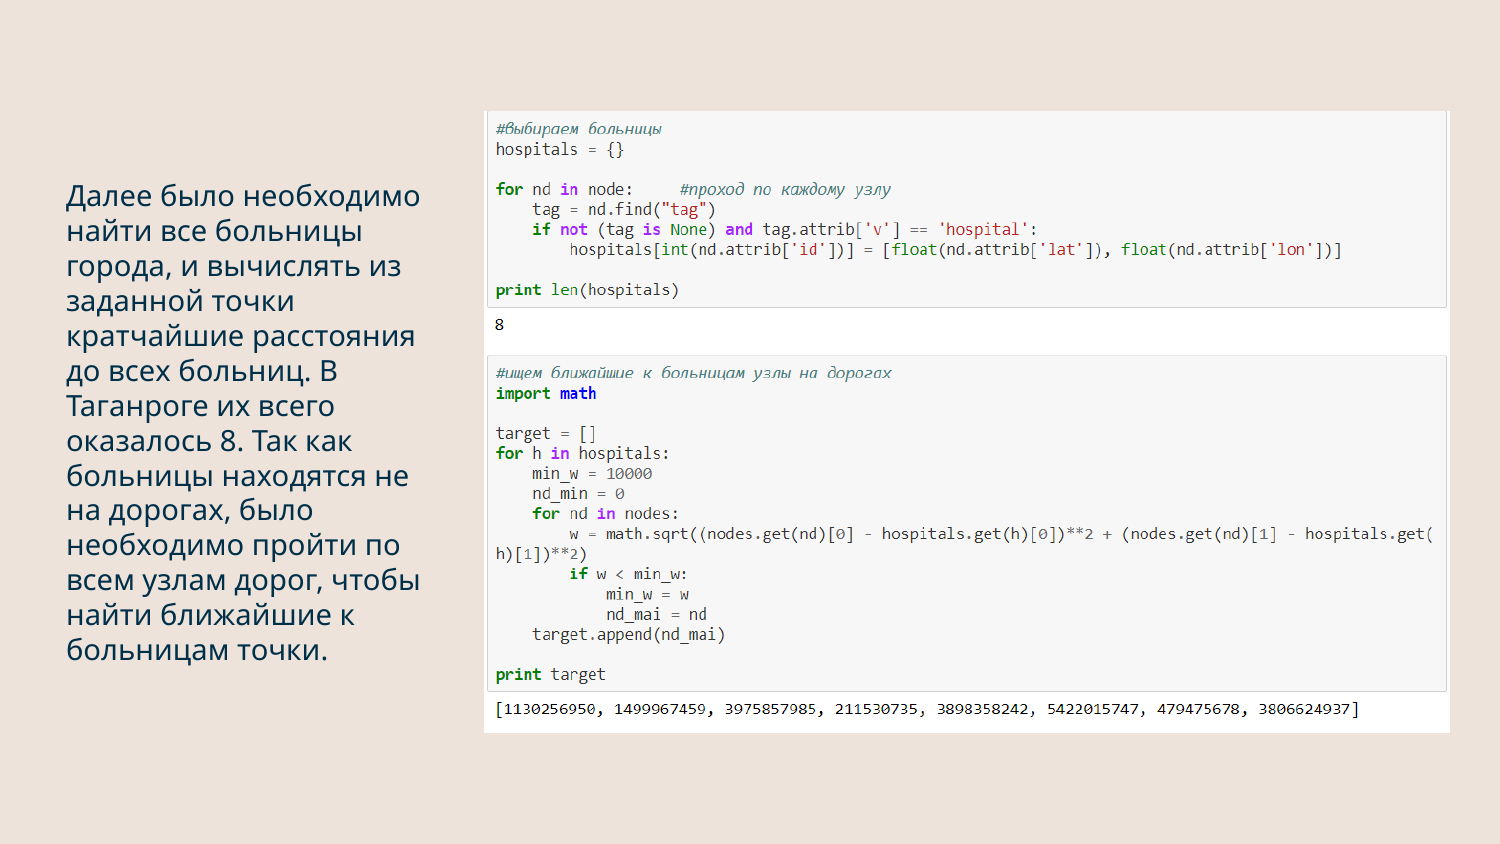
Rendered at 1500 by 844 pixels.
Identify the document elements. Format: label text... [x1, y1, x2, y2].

title Далее было необходимо найти все больницы города, и вычислять из заданной точки кратчайшие расстояния до всех больниц. В Таганроге их всего оказалось 8. Так как больницы находятся не на дорогах, было необходимо пройти по всем узлам дорог, чтобы найти ближайшие к больницам точки. [51, 130, 455, 713]
picture [484, 110, 1451, 733]
